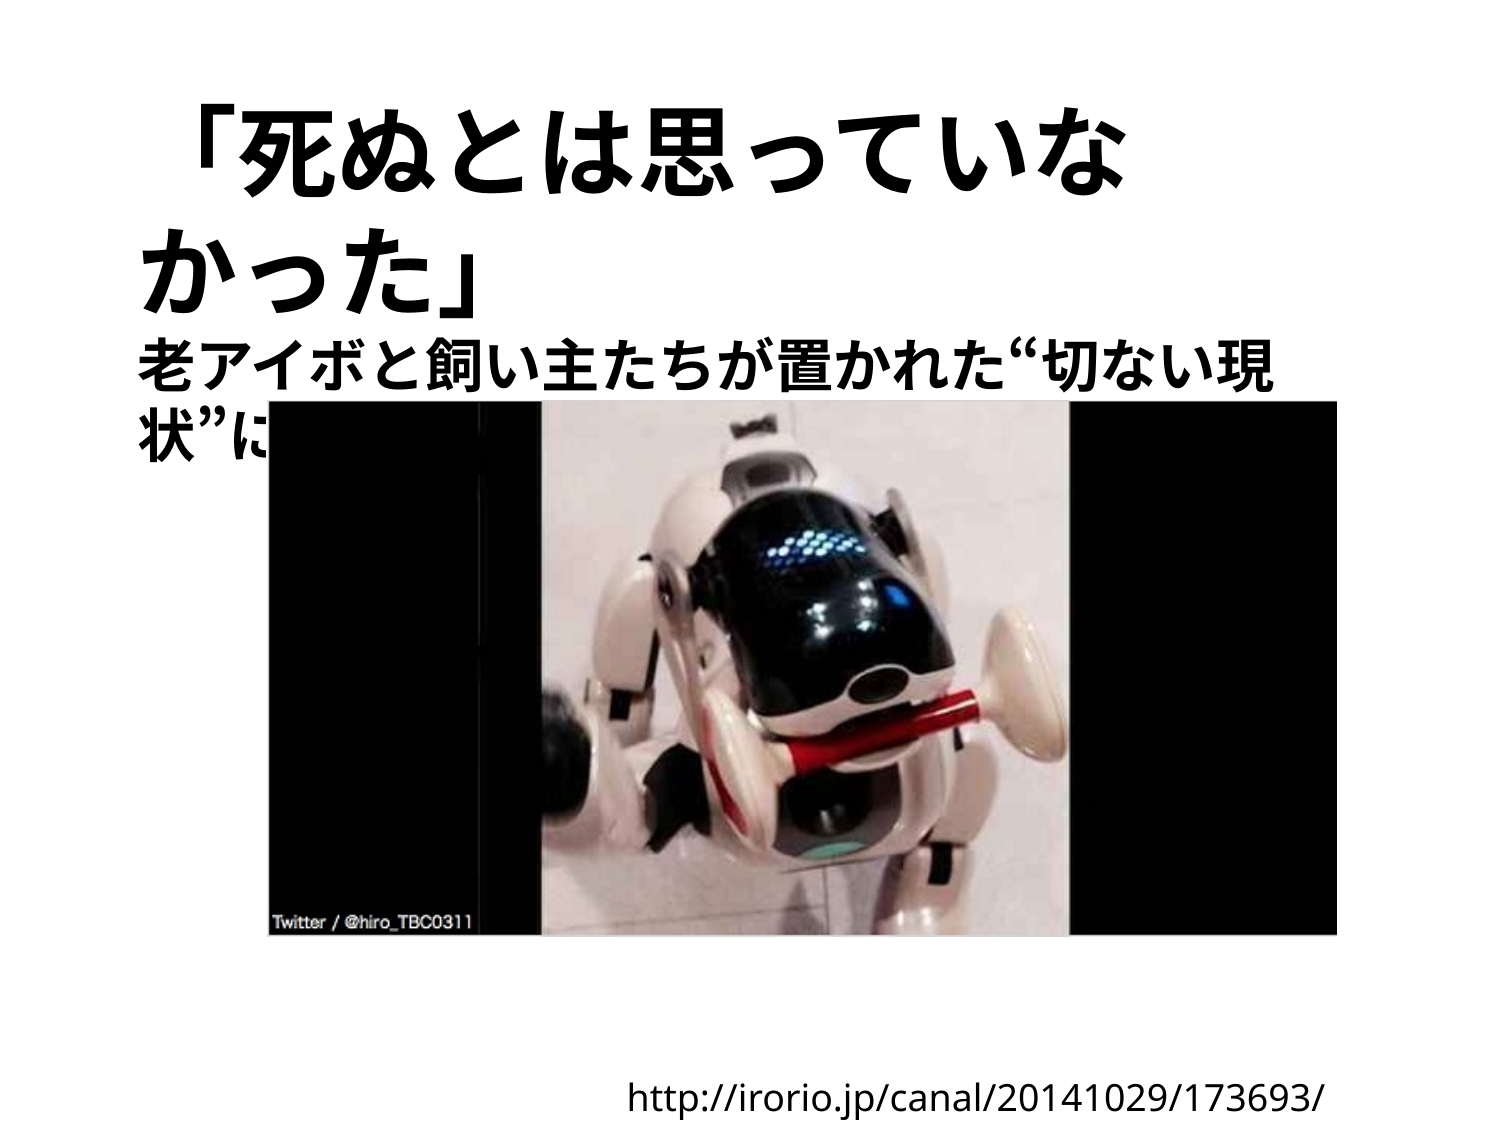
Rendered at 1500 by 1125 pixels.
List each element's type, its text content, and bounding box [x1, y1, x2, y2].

picture [266, 400, 1337, 937]
text_box 「死ぬとは思っていなかった」 老アイボと飼い主たちが置かれた“切ない現状”に共感の声 http://irorio.jp/canal/20141029/173693/ [122, 82, 1341, 1125]
